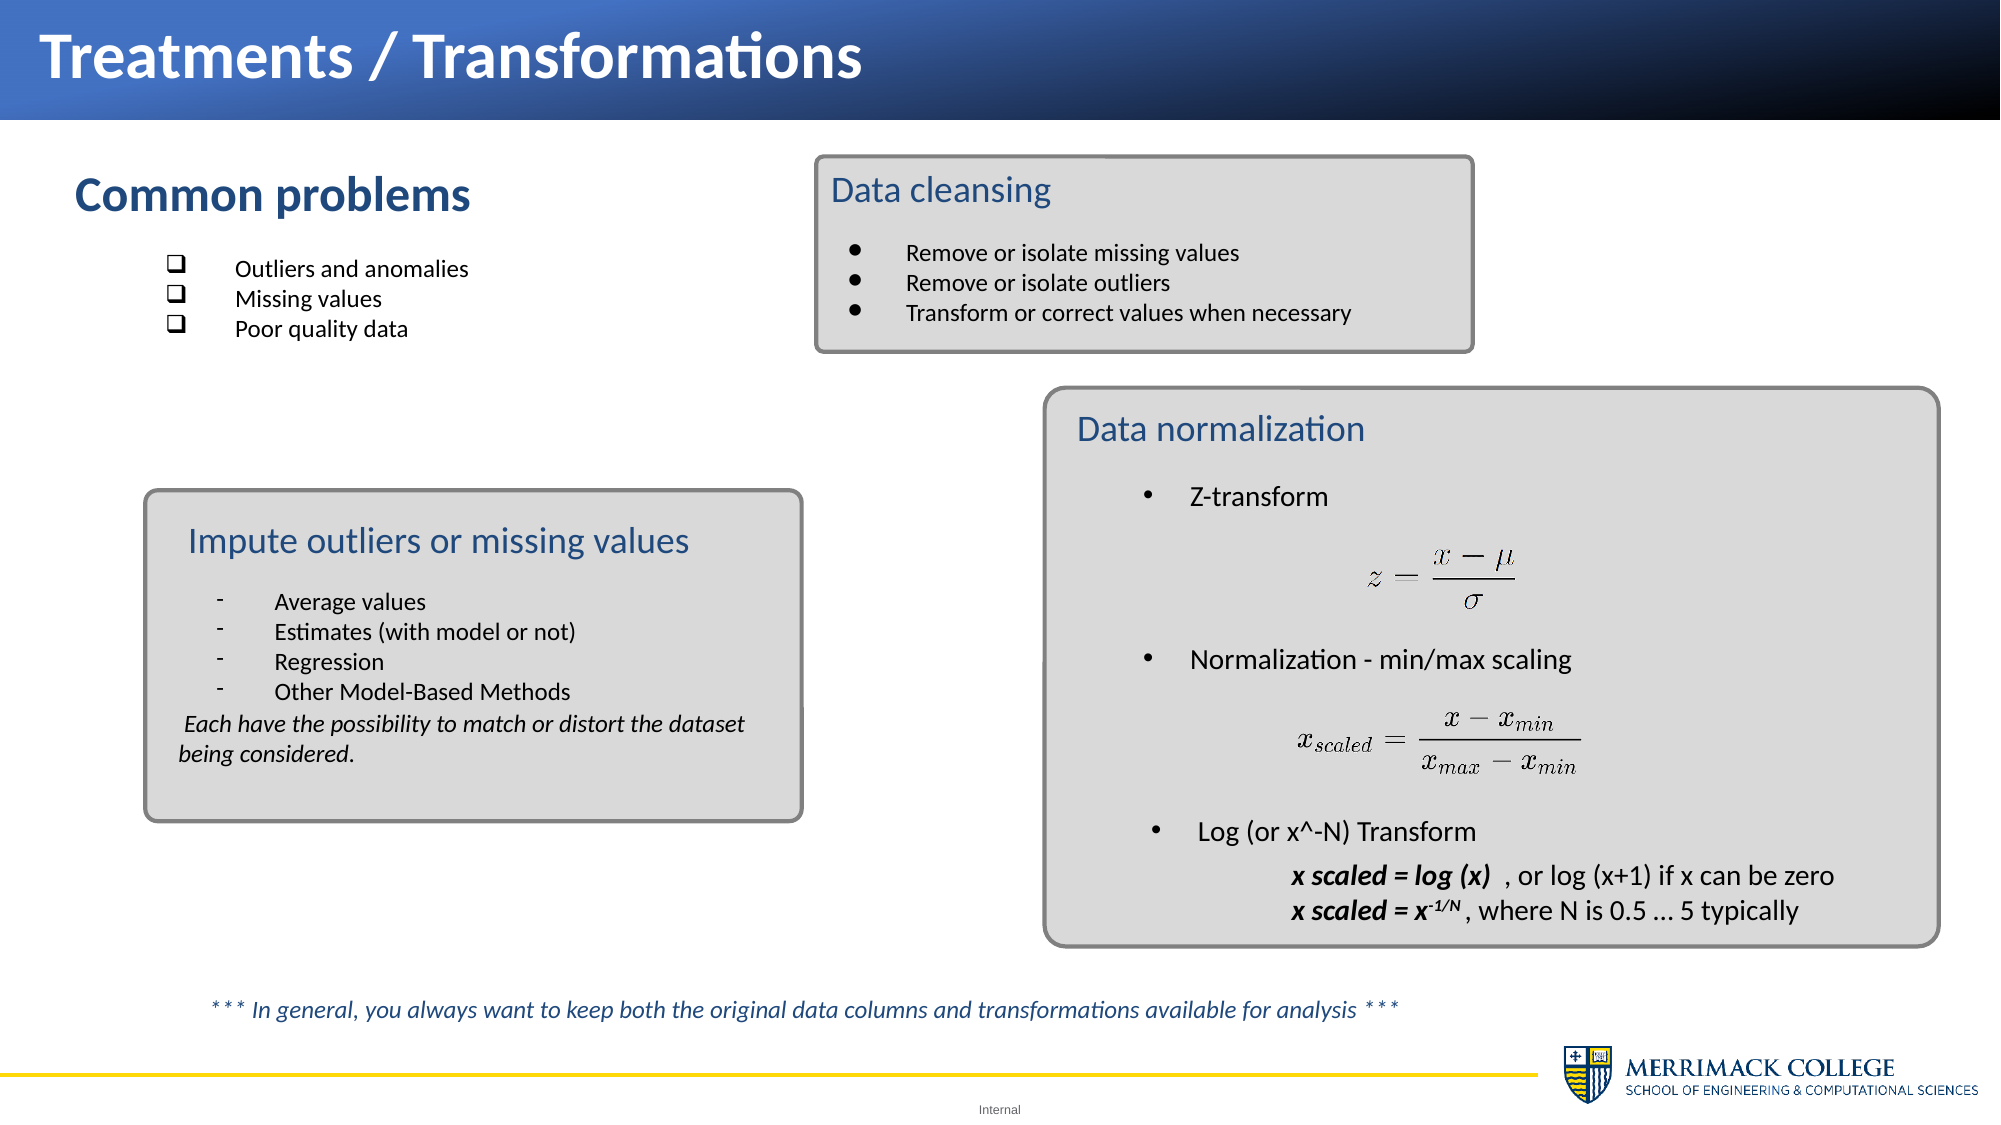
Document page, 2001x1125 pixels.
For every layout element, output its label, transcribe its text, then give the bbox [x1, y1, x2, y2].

text_box Normalization - min/max scaling [1128, 625, 1802, 691]
picture [1562, 1044, 1978, 1105]
text_box Data normalization [1062, 397, 1684, 502]
picture [0, 0, 2000, 120]
text_box Each have the possibility to match or distort the dataset being considered. [163, 700, 820, 775]
text_box [814, 200, 1475, 354]
text_box [1042, 385, 1941, 949]
text_box x scaled = log (x) , or log (x+1) if x can be zero x scaled = x-1/N , where N is 0.5 … 5 typically [1276, 848, 2000, 934]
picture [1295, 705, 1587, 778]
text_box Data cleansing Remove or isolate missing values Remove or isolate outliers Transform or correct values when necessary [816, 158, 1386, 334]
text_box Outliers and anomalies Missing values Poor quality data [145, 237, 672, 358]
text_box Z-transform [1128, 462, 1553, 528]
title Treatments / Transformations [37, 9, 2000, 200]
text_box Common problems [60, 146, 600, 237]
text_box *** In general, you always want to keep both the original data columns and transformations available for analysis *** [193, 978, 1830, 1039]
text_box [143, 488, 804, 824]
text_box Log (or x^-N) Transform [1136, 797, 1810, 863]
text_box Impute outliers or missing values Average values Estimates (with model or not) Regression Other Model-Based Methods [156, 500, 955, 756]
picture [1326, 518, 1556, 643]
